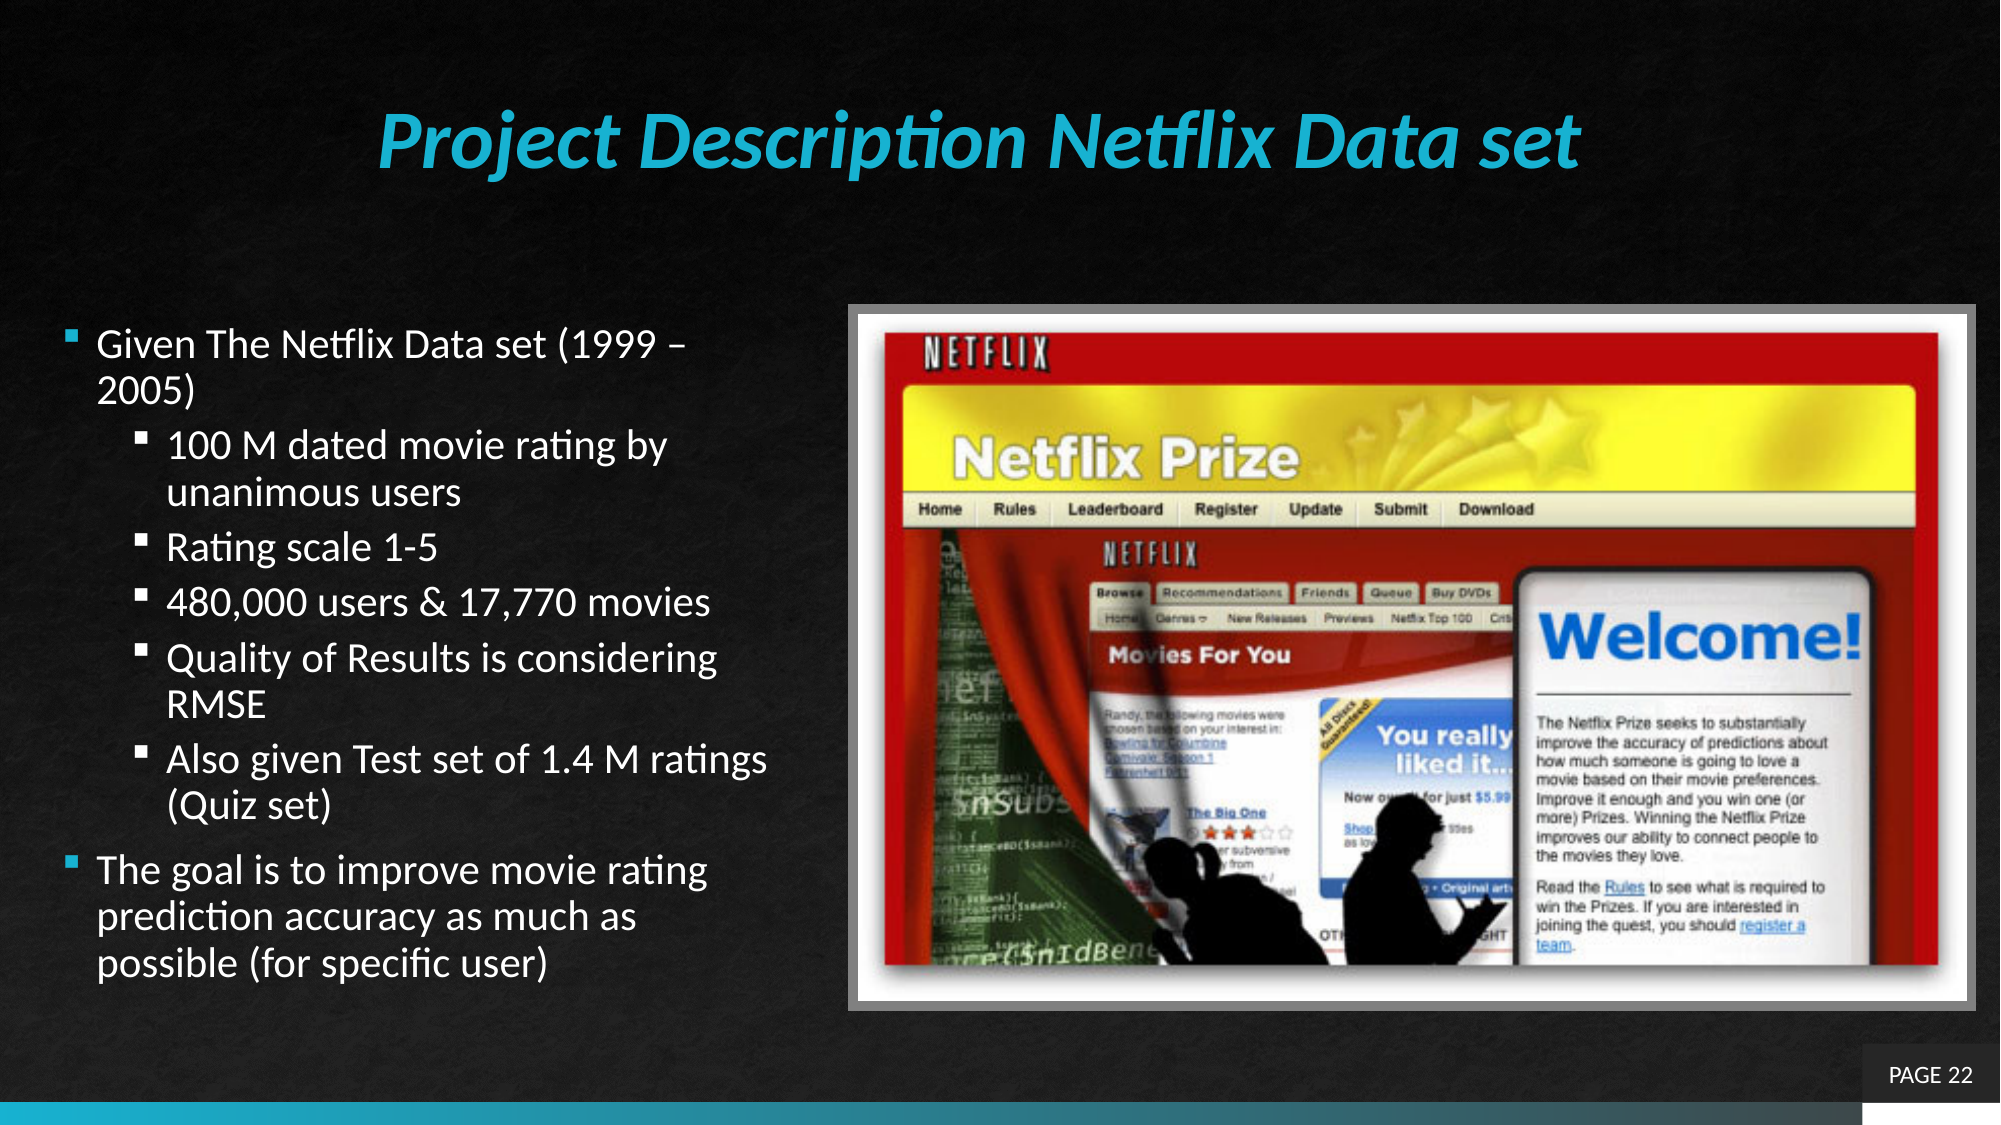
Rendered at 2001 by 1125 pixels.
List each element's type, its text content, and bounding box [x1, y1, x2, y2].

slide_number PAGE 22 [1862, 1043, 2000, 1103]
list Given The Netflix Data set (1999 – 2005) 100 M dated movie rating by unanimous users Rating scale 1-5 480,000 users & 17,770 movies Quality of Results is considering RMSE Also given Test set of 1.4 M ratings (Quiz set) The goal is to improve movie rating prediction accuracy as much as possible (for specific user) [46, 313, 793, 1002]
title Project Description Netflix Data set [329, 99, 1631, 195]
picture [0, 0, 2000, 1103]
